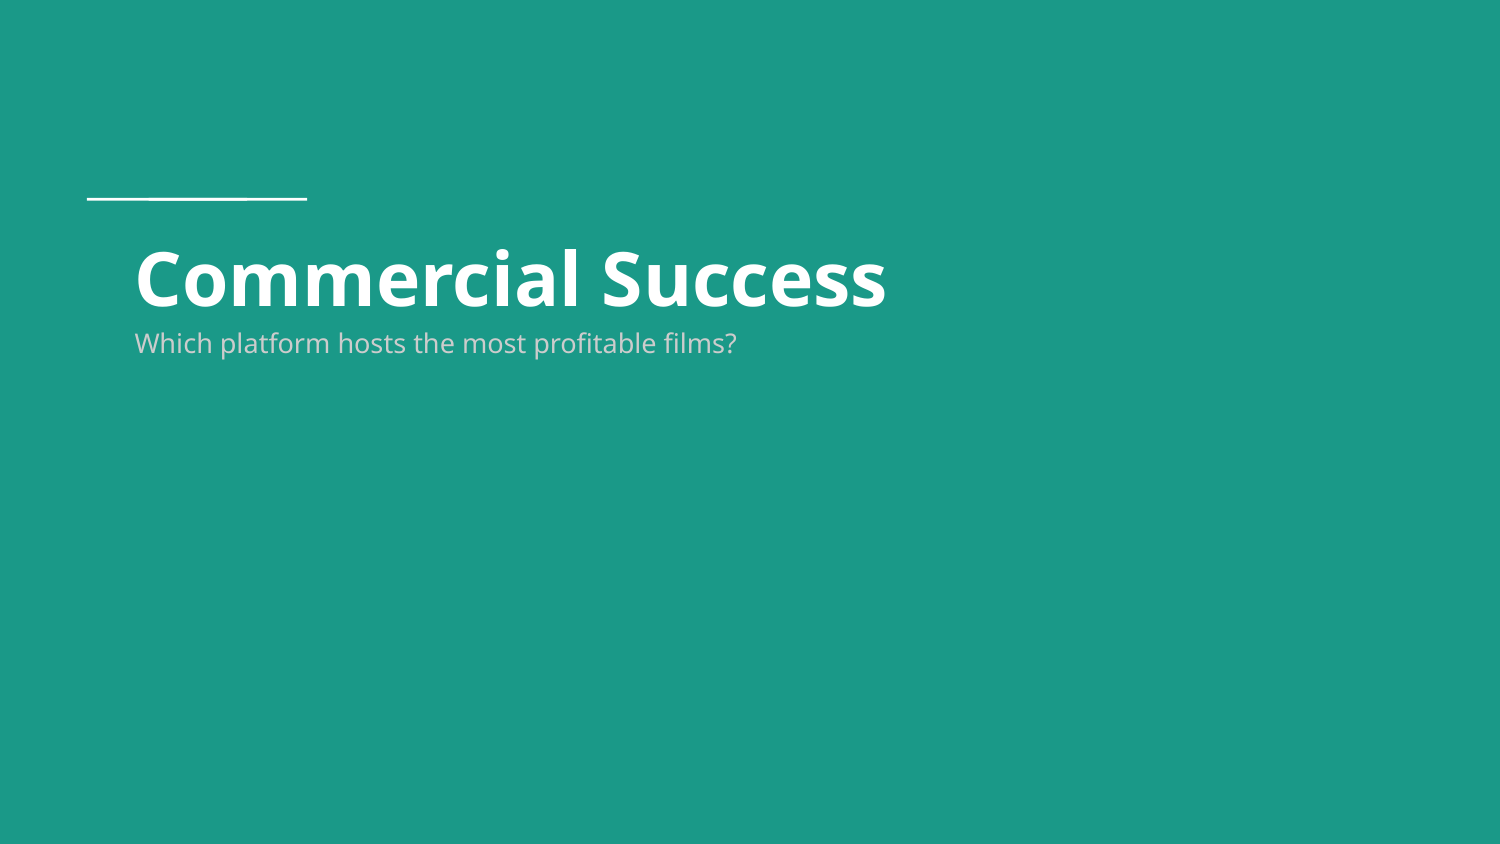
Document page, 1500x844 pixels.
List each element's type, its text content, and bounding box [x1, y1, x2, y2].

title Commercial Success Which platform hosts the most profitable films? [119, 216, 1381, 466]
